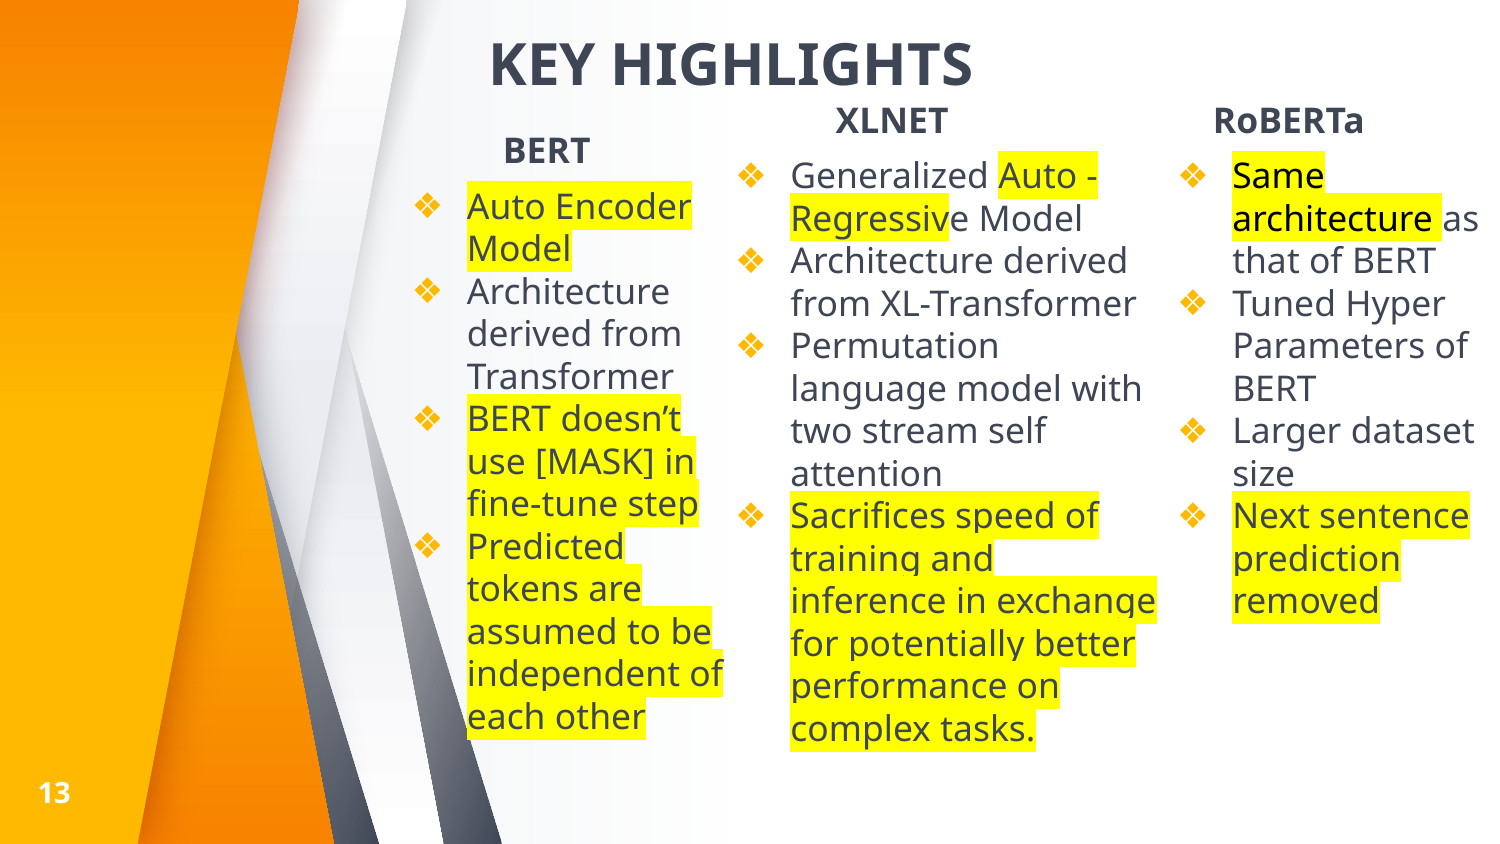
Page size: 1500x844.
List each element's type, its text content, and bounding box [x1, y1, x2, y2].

slide_number ‹#› [37, 774, 99, 816]
list XLNET Generalized Auto -Regressive Model Architecture derived from XL-Transformer Permutation language model with two stream self attention Sacrifices speed of training and inference in exchange for potentially better performance on complex tasks. [715, 97, 1158, 803]
list RoBERTa Same architecture as that of BERT Tuned Hyper Parameters of BERT Larger dataset size Next sentence prediction removed [1158, 97, 1480, 777]
list BERT Auto Encoder Model Architecture derived from Transformer BERT doesn’t use [MASK] in fine-tune step Predicted tokens are assumed to be independent of each other [391, 128, 734, 834]
title KEY HIGHLIGHTS [488, 14, 1385, 98]
